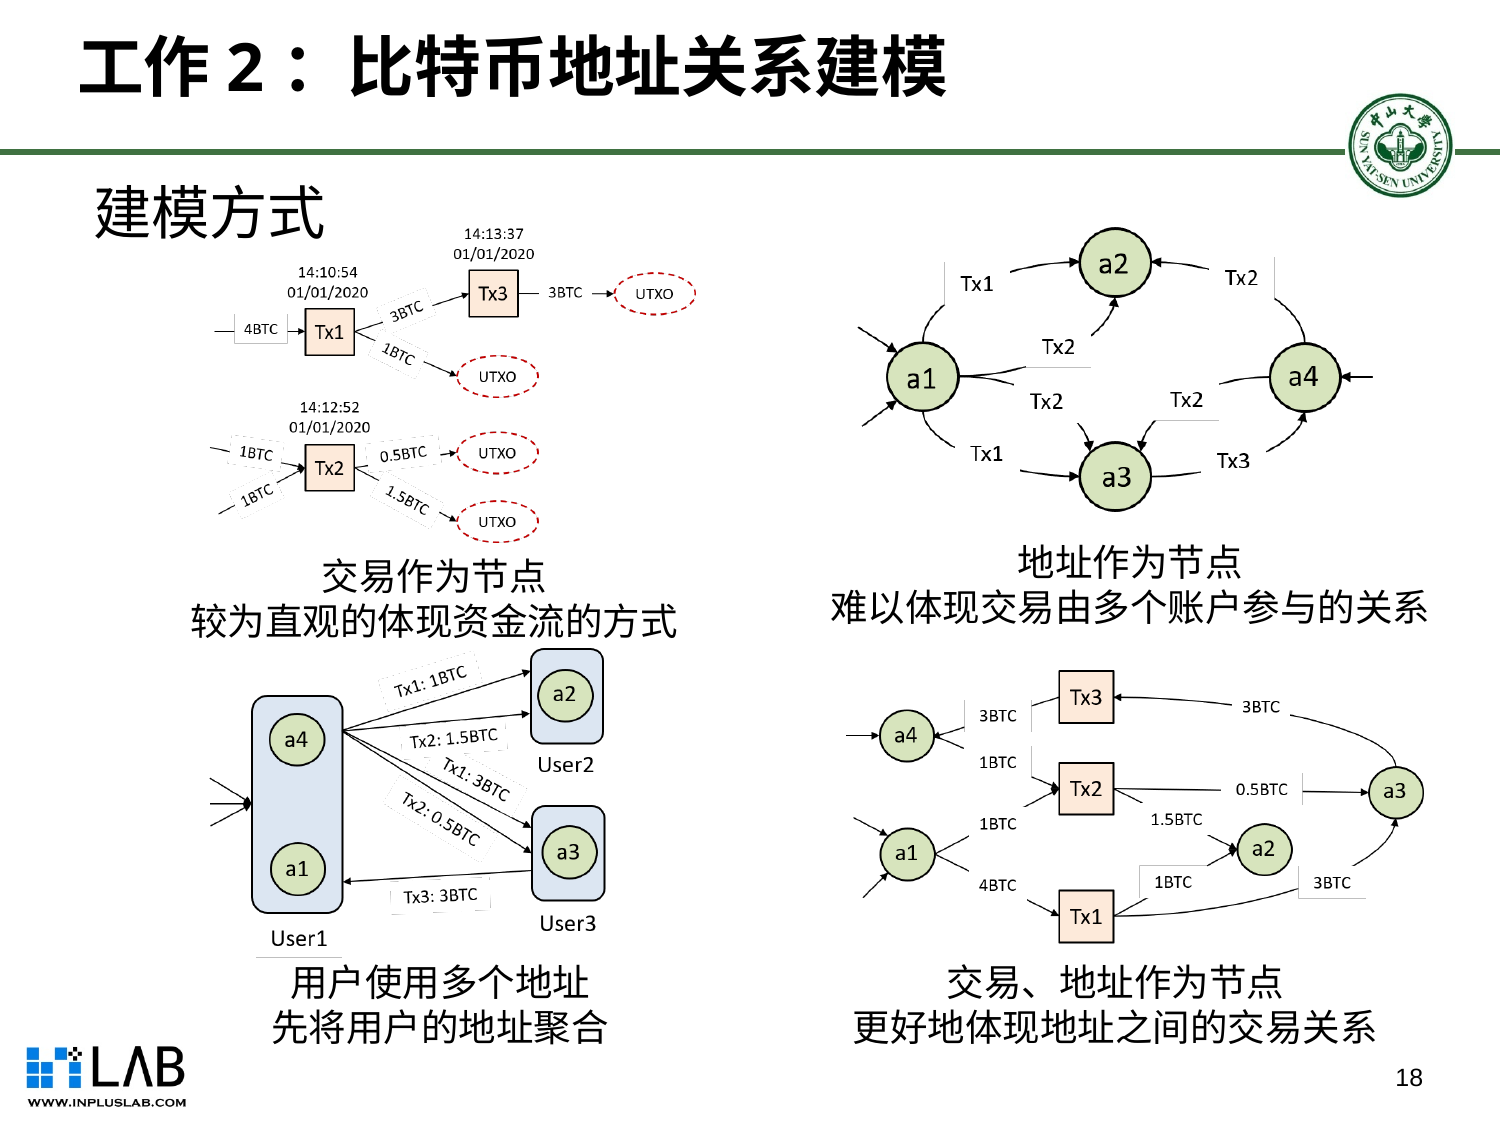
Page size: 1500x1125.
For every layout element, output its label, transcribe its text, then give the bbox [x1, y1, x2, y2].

text_box 建模方式 [78, 168, 342, 254]
text_box 交易作为节点 较为直观的体现资金流的方式 [175, 545, 693, 650]
picture [857, 227, 1374, 514]
picture [1345, 90, 1455, 200]
title 工作2：比特币地址关系建模 [62, 24, 1421, 113]
text_box 交易、地址作为节点 更好地体现地址之间的交易关系 [837, 951, 1393, 1057]
picture [846, 670, 1424, 945]
picture [14, 1036, 200, 1119]
picture [209, 218, 696, 543]
picture [209, 648, 612, 967]
text_box 地址作为节点 难以体现交易由多个账户参与的关系 [815, 531, 1446, 637]
text_box 用户使用多个地址 先将用户的地址聚合 [256, 951, 624, 1057]
